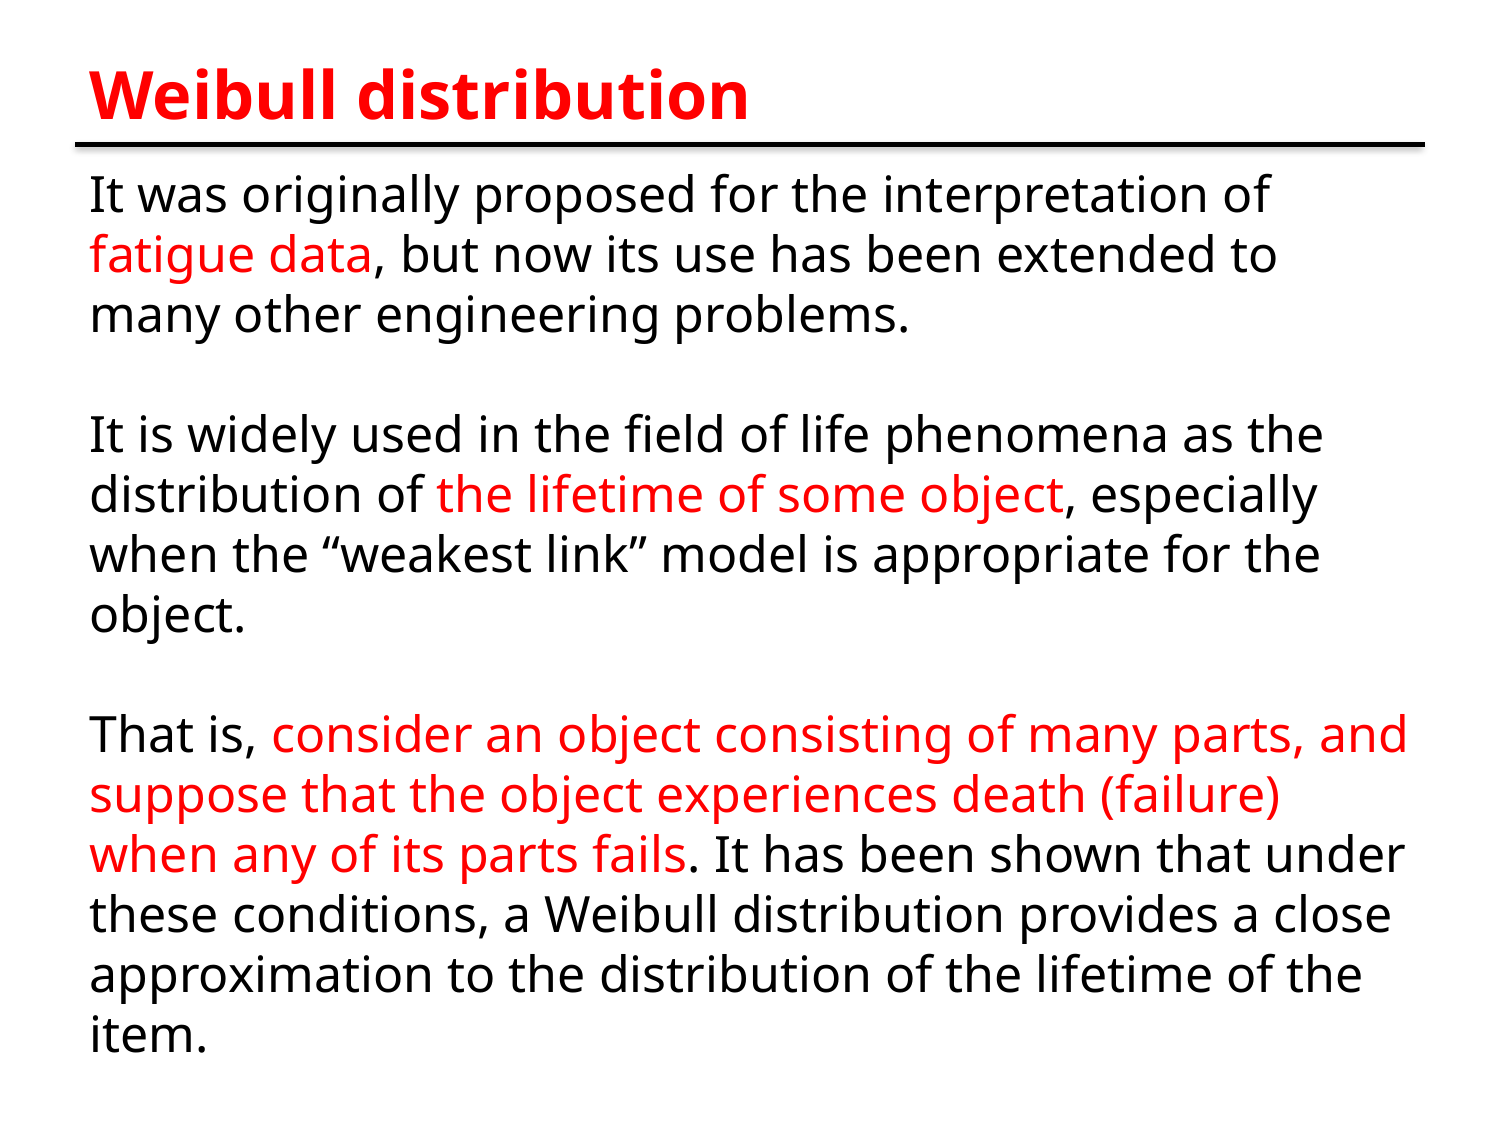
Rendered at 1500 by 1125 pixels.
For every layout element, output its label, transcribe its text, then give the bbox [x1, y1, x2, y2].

title Weibull distribution [75, 45, 1425, 145]
text_box It was originally proposed for the interpretation of fatigue data, but now its use has been extended to many other engineering problems. It is widely used in the field of life phenomena as the distribution of the lifetime of some object, especially when the “weakest link” model is appropriate for the object. That is, consider an object consisting of many parts, and suppose that the object experiences death (failure) when any of its parts fails. It has been shown that under these conditions, a Weibull distribution provides a close approximation to the distribution of the lifetime of the item. [74, 155, 1425, 1125]
